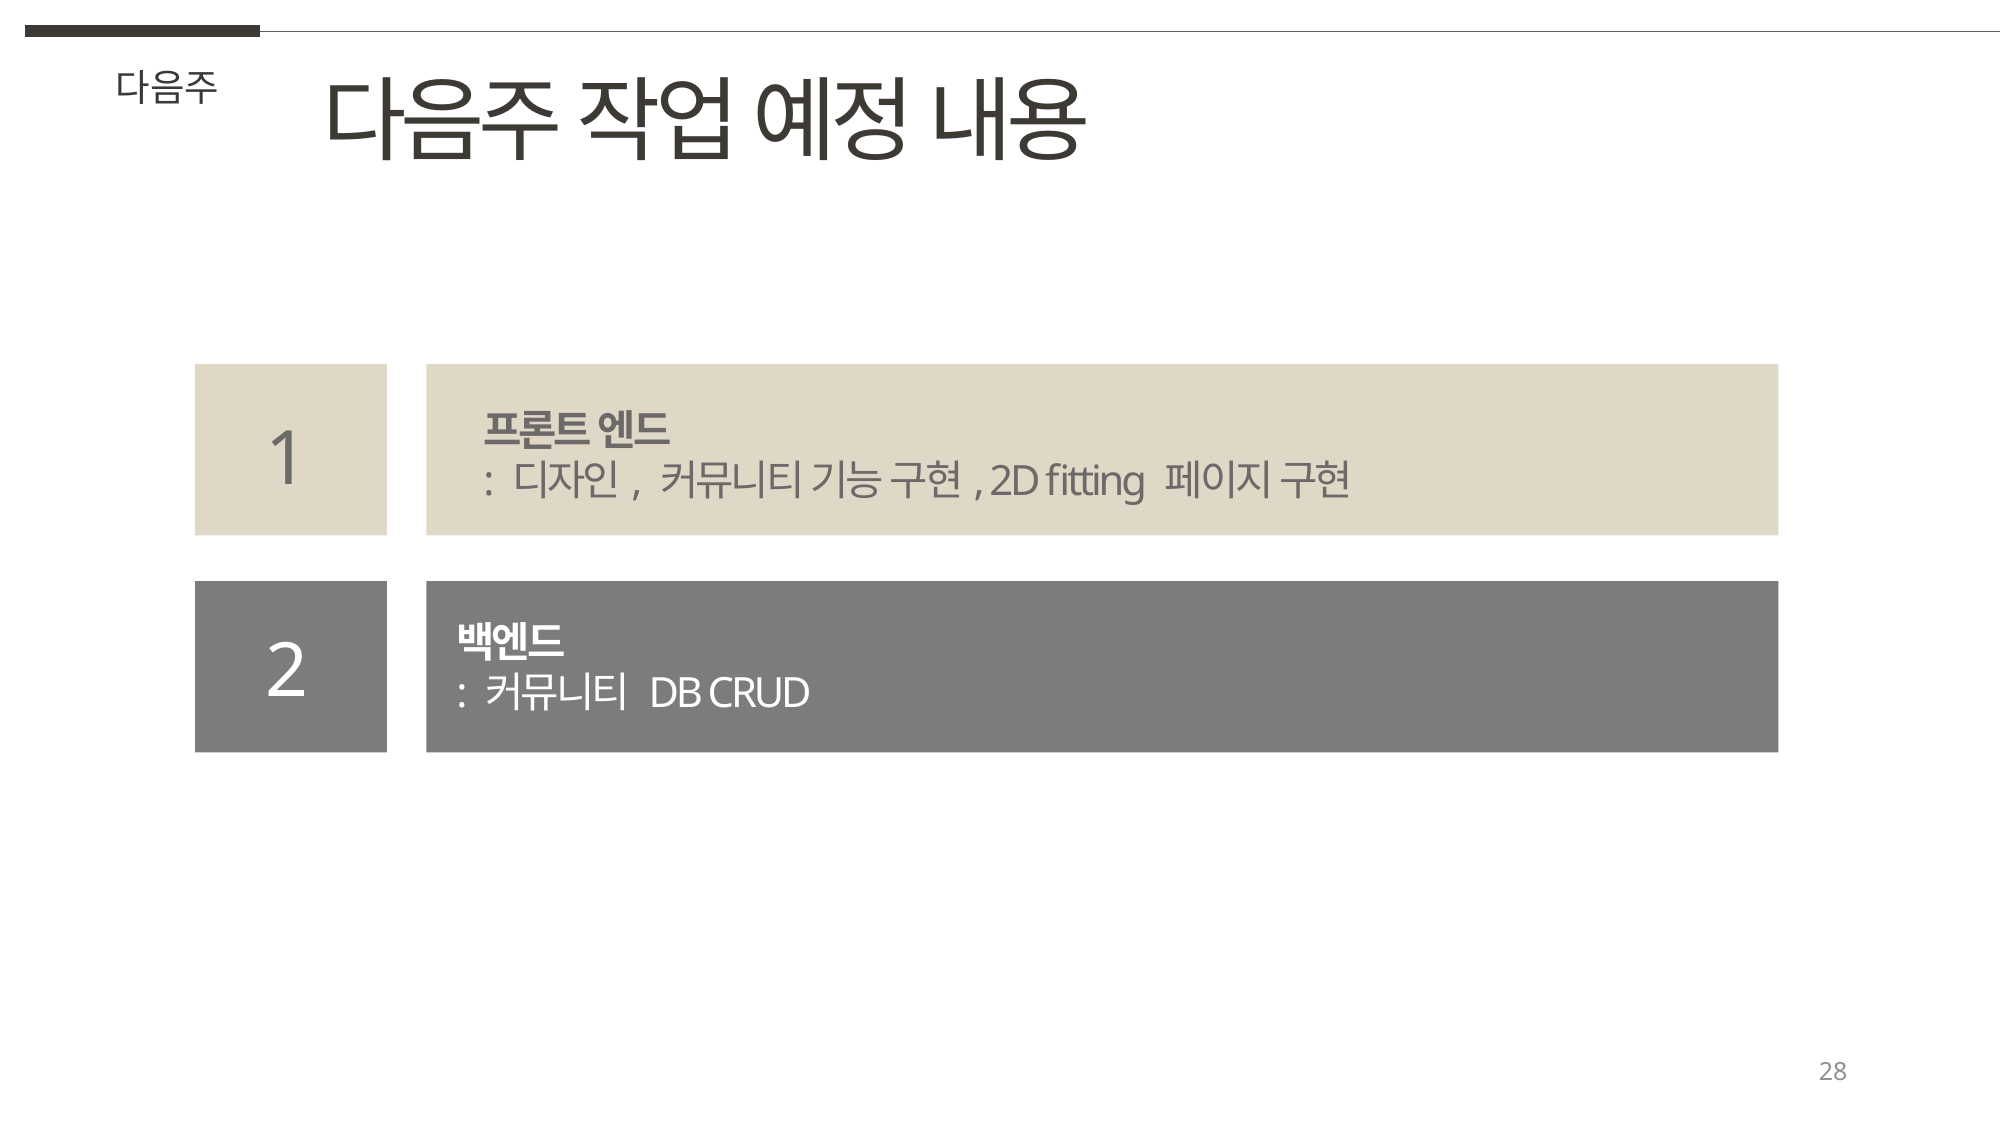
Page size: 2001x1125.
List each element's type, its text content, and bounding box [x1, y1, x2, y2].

text_box 다음주 [101, 56, 235, 117]
text_box [426, 581, 1779, 753]
text_box [425, 363, 1779, 536]
slide_number 28 [1412, 1042, 1863, 1103]
text_box 2 [250, 613, 323, 719]
text_box [195, 581, 387, 753]
text_box [194, 363, 388, 536]
text_box 프론트 엔드 : 디자인, 커뮤니티 기능 구현, 2D fitting 페이지 구현 [468, 396, 1748, 512]
text_box 다음주 작업 예정 내용 [307, 54, 1107, 179]
text_box 백엔드 : 커뮤니티 DB CRUD [441, 608, 827, 724]
text_box 1 [250, 401, 324, 507]
